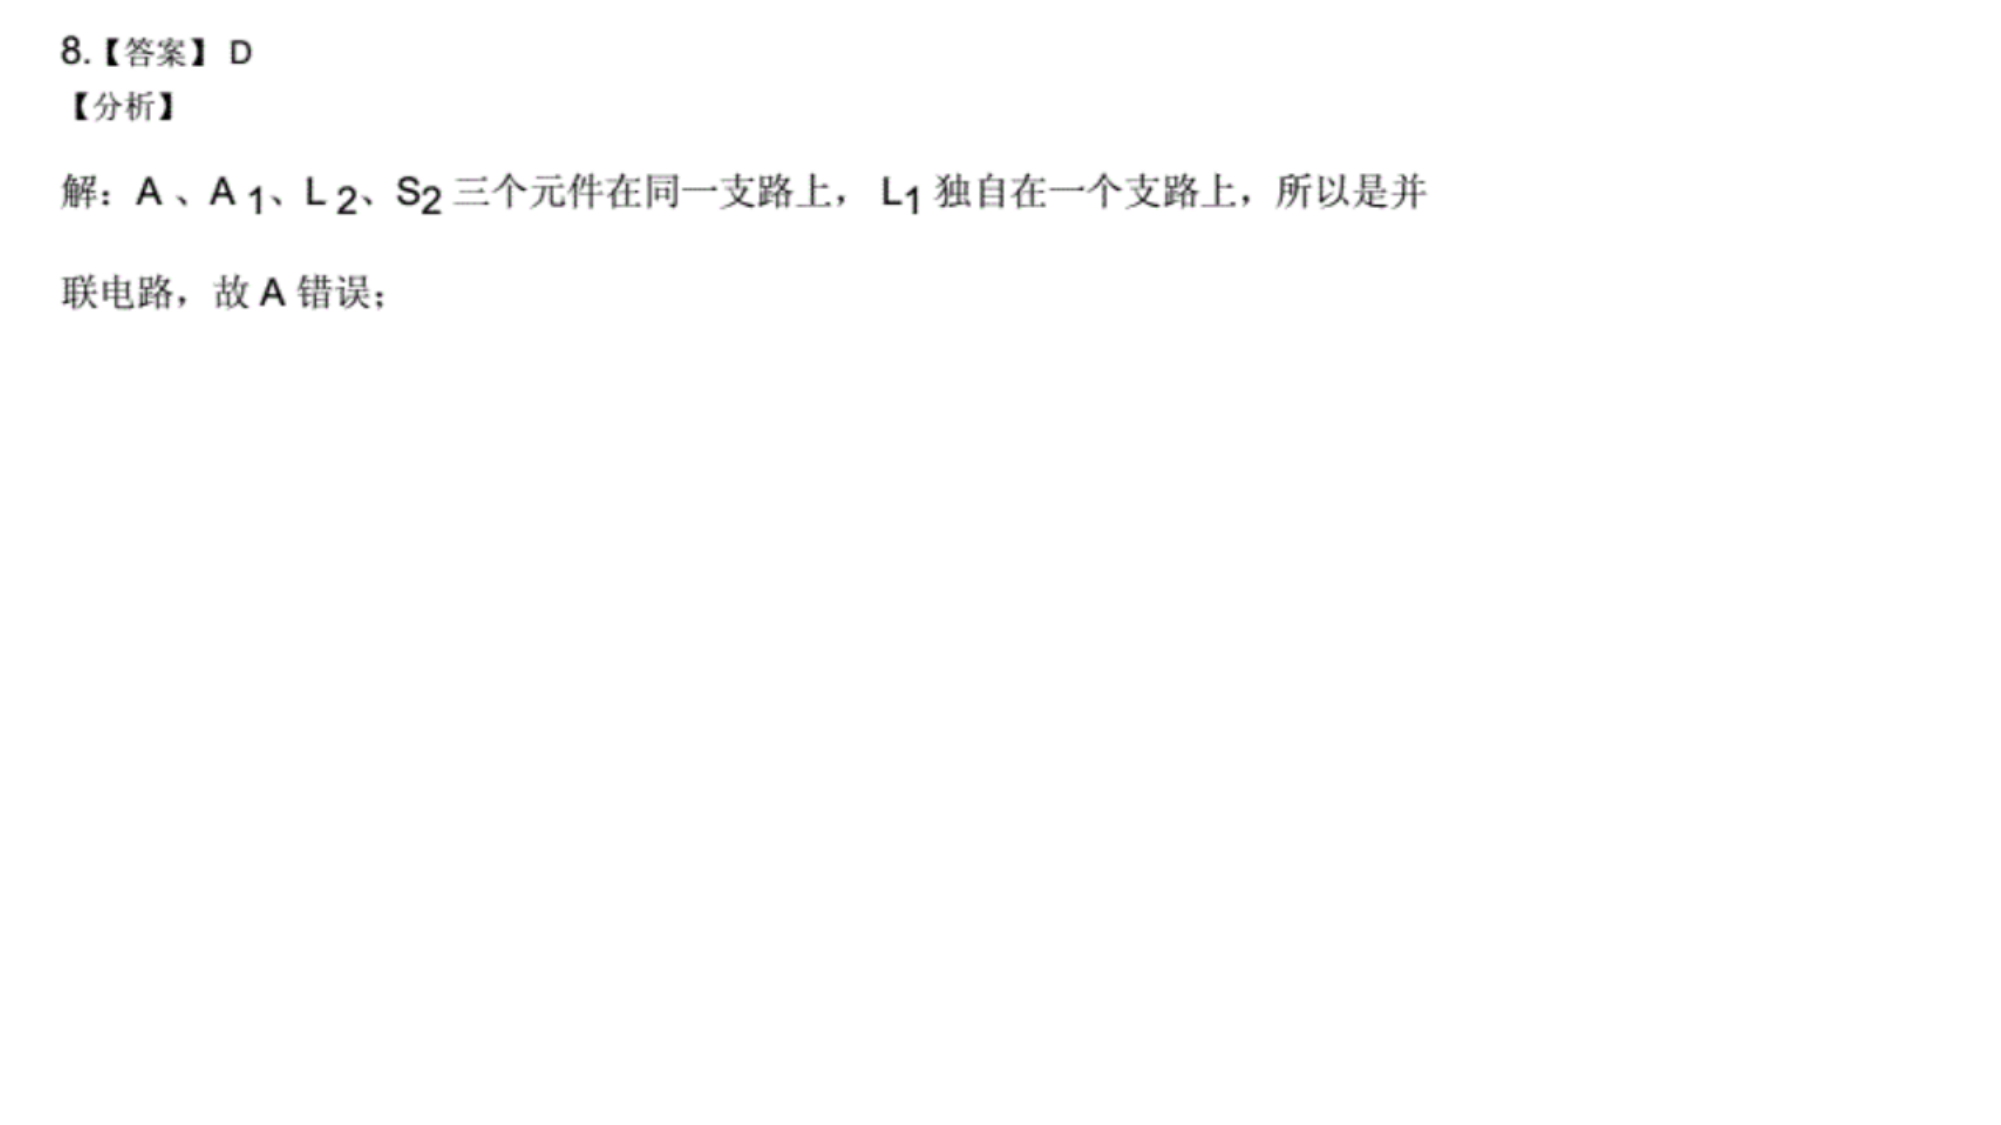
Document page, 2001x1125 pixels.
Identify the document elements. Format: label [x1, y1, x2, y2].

picture [43, 20, 1436, 313]
